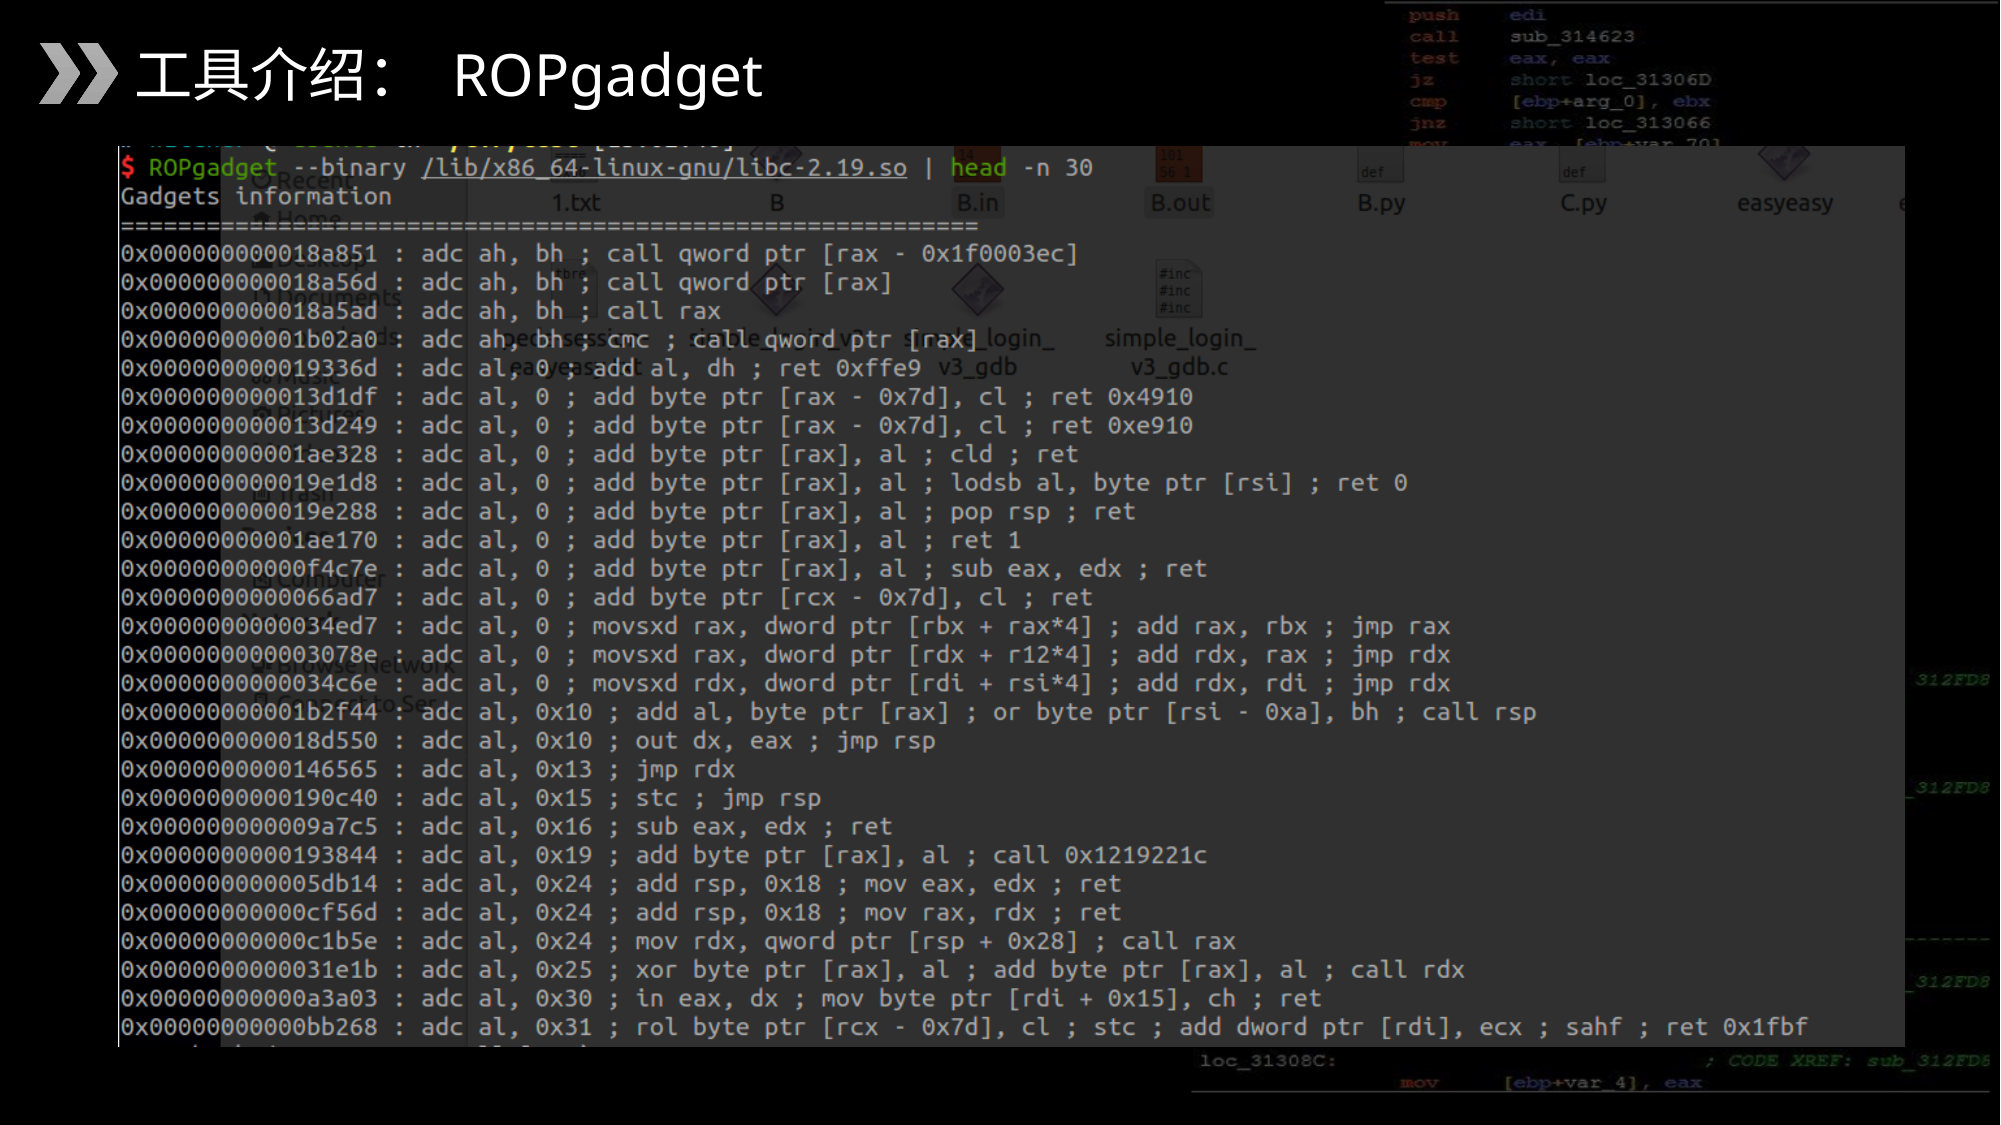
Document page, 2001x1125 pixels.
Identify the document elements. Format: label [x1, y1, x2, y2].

text_box [39, 42, 119, 104]
picture [0, 0, 2000, 1125]
